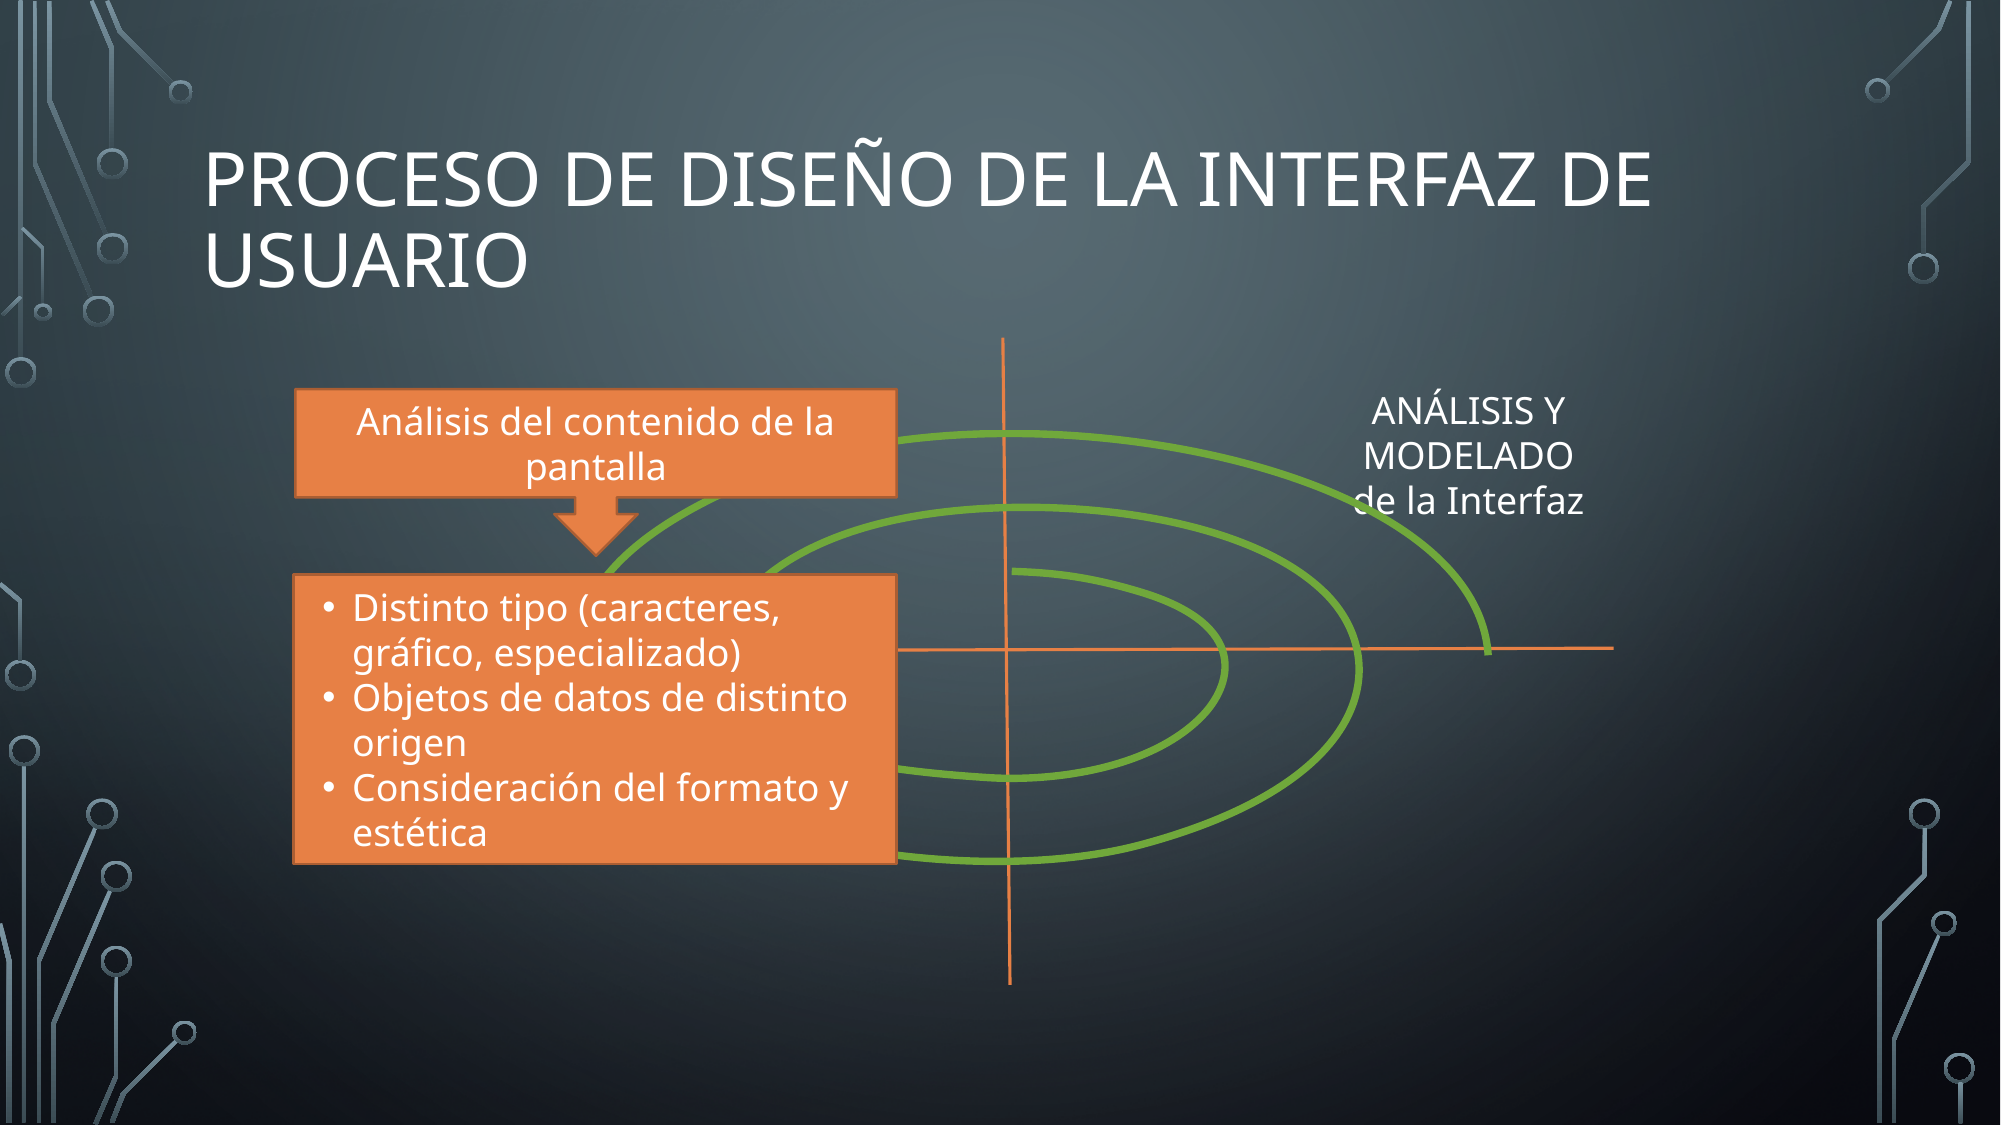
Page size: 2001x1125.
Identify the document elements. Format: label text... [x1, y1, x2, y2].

picture [575, 430, 1493, 867]
text_box Análisis y modelado de la Interfaz [1286, 379, 1651, 529]
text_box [1493, 647, 1614, 652]
text_box Análisis del contenido de la pantalla [294, 387, 898, 537]
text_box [1002, 337, 1011, 430]
title Proceso de diseño de la interfaz de usuario [187, 101, 1813, 344]
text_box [431, 647, 575, 652]
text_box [1002, 867, 1011, 986]
text_box Distinto tipo (caracteres, gráfico, especializado) Objetos de datos de distinto origen Consideración del formato y estética [292, 573, 575, 865]
